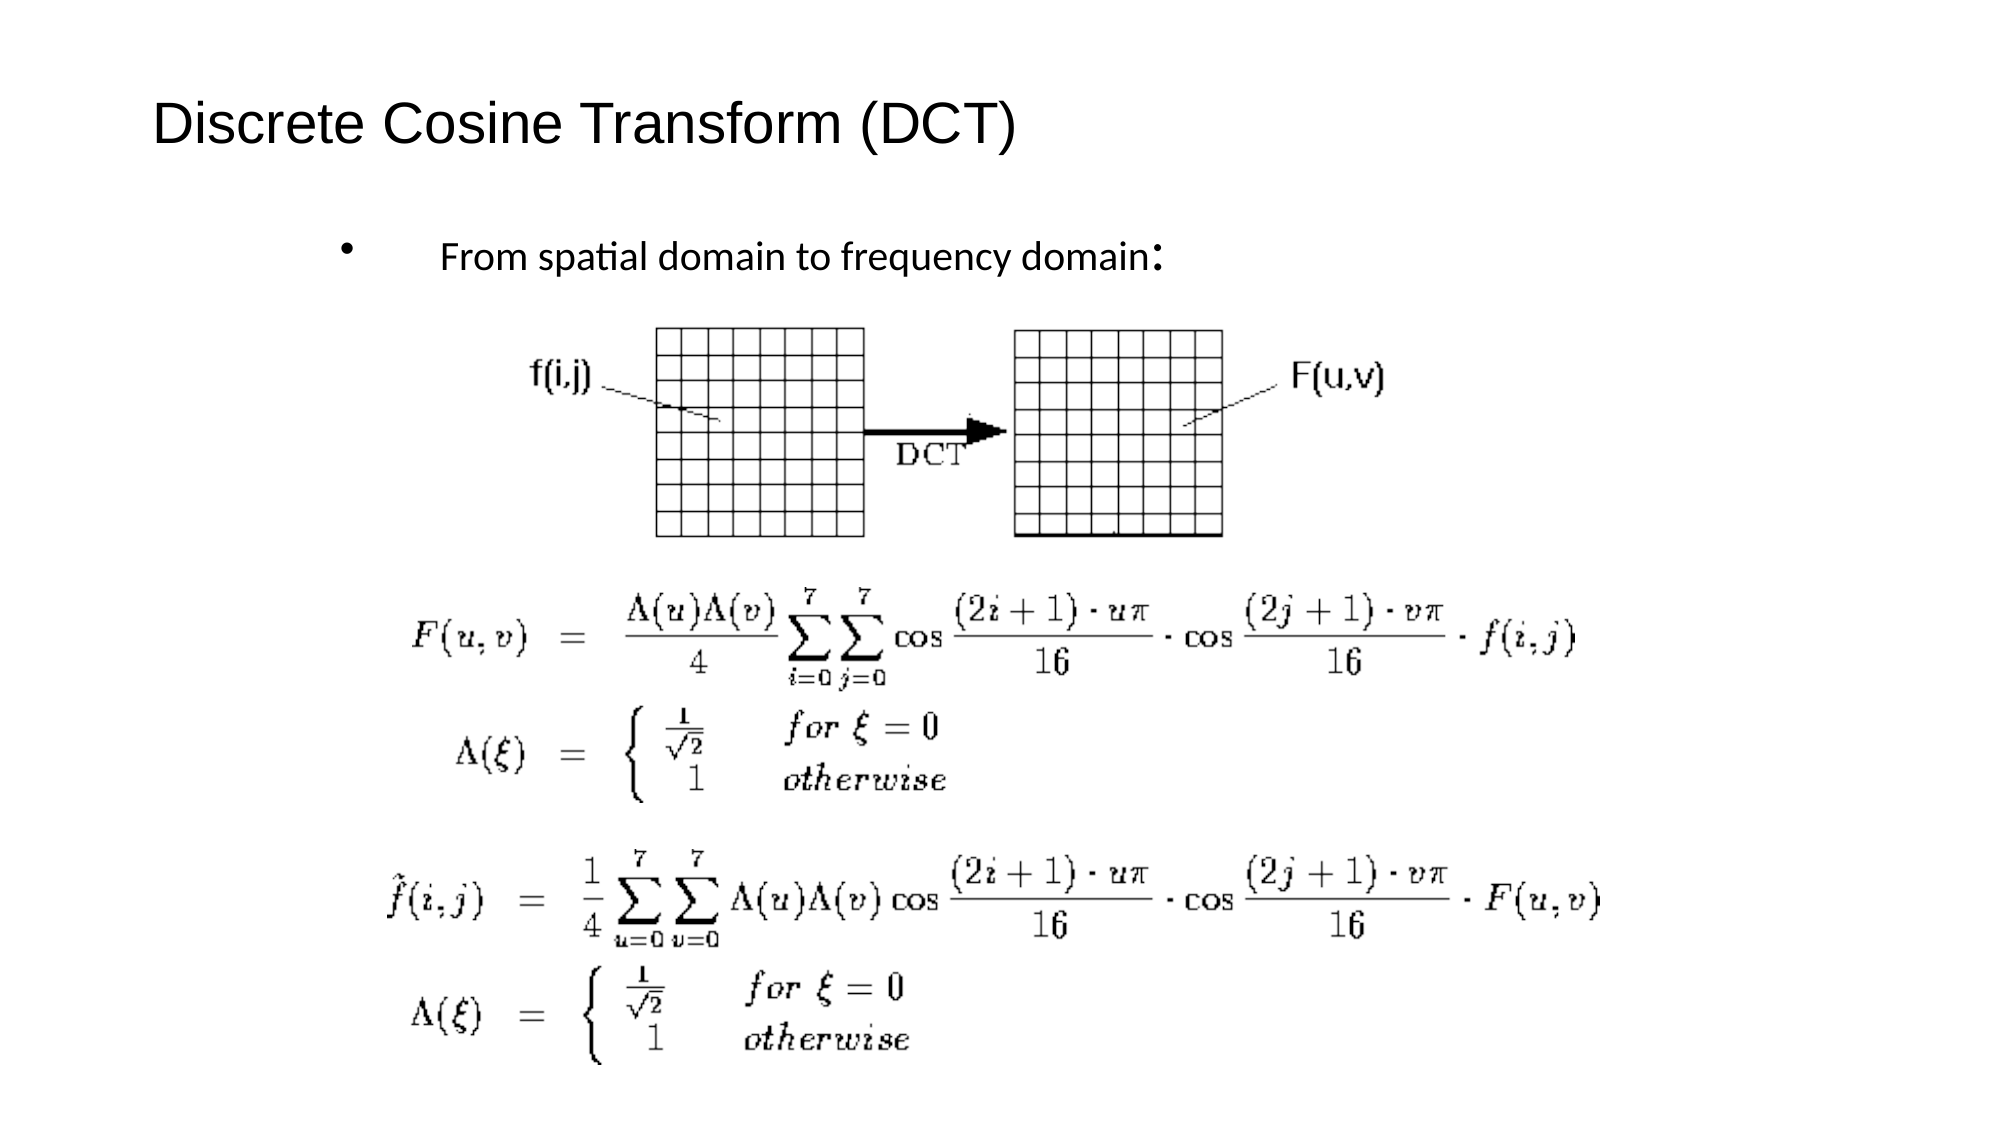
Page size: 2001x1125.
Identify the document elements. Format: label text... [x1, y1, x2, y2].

list From spatial domain to frequency domain: [324, 212, 1688, 1000]
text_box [412, 587, 1575, 804]
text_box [487, 312, 1438, 554]
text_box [387, 849, 1600, 1065]
title Discrete Cosine Transform (DCT) [137, 59, 1863, 191]
